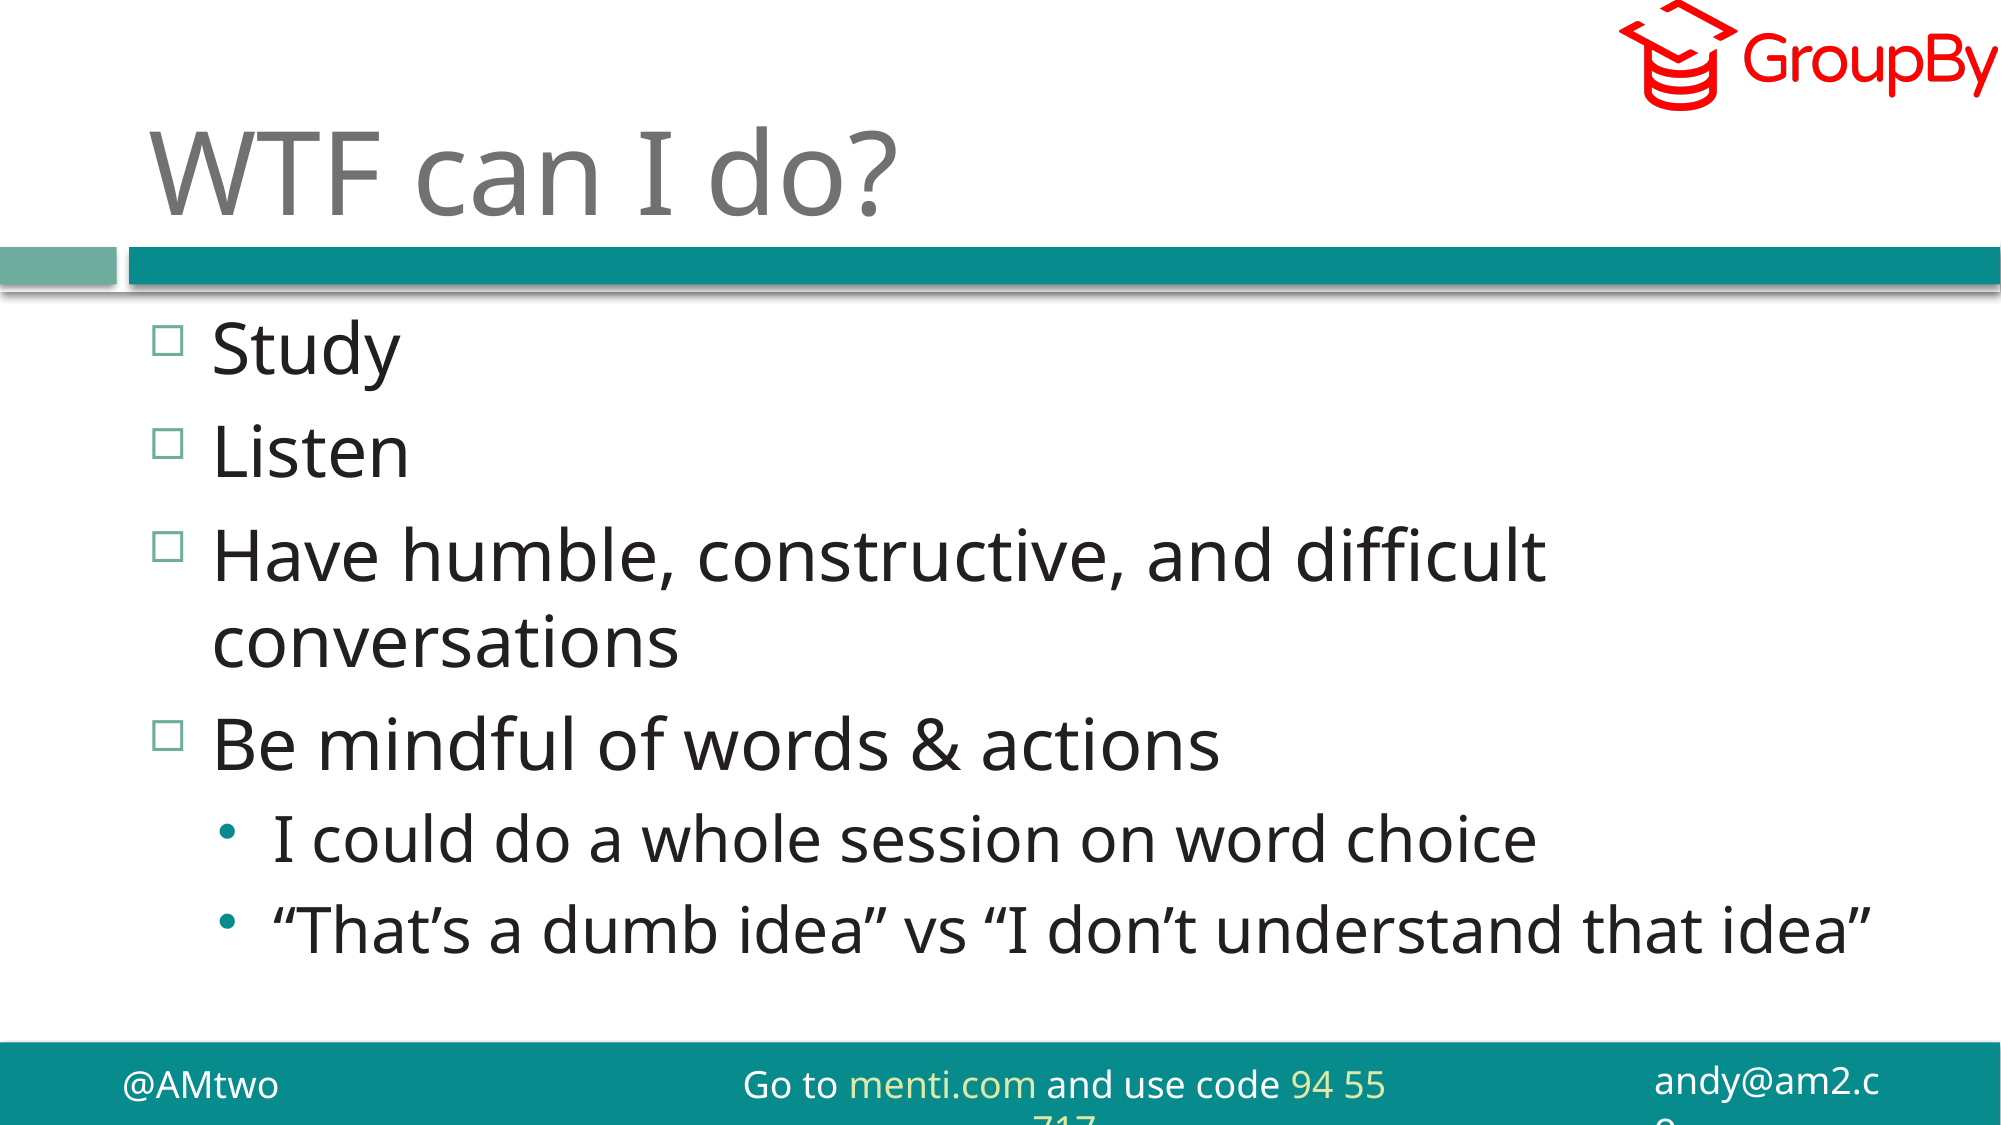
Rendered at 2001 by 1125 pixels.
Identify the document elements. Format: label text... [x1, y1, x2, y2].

title WTF can I do? [133, 25, 1917, 246]
list Study Listen Have humble, constructive, and difficult conversations Be mindful of words & actions I could do a whole session on word choice “That’s a dumb idea” vs “I don’t understand that idea” [133, 295, 1918, 1028]
picture [1619, 0, 1998, 111]
